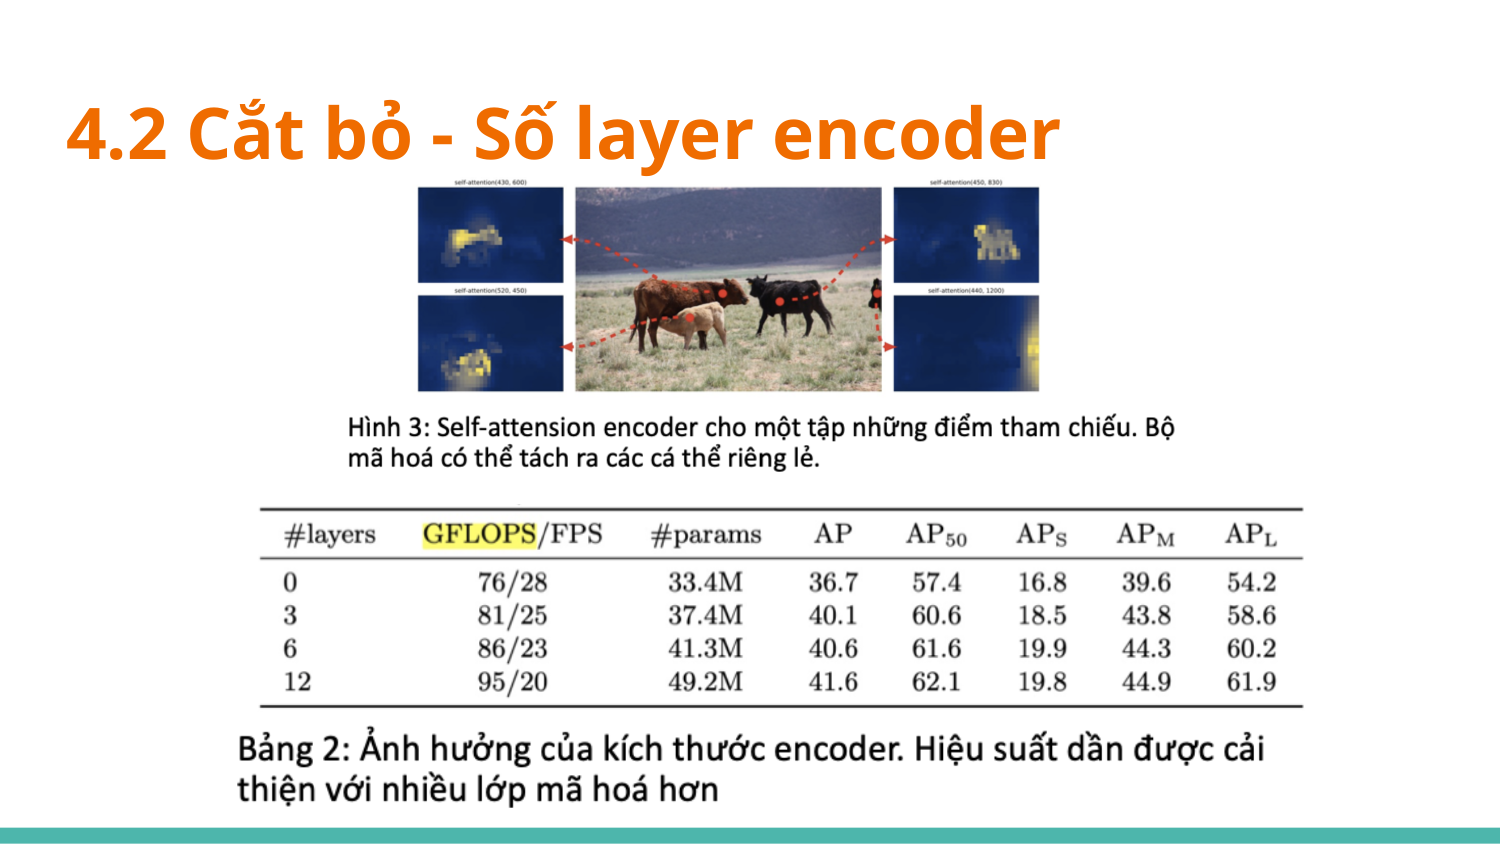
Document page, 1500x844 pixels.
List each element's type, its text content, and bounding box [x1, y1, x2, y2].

title 4.2 Cắt bỏ - Số layer encoder [51, 72, 1449, 189]
picture [342, 177, 1179, 476]
picture [237, 504, 1311, 809]
